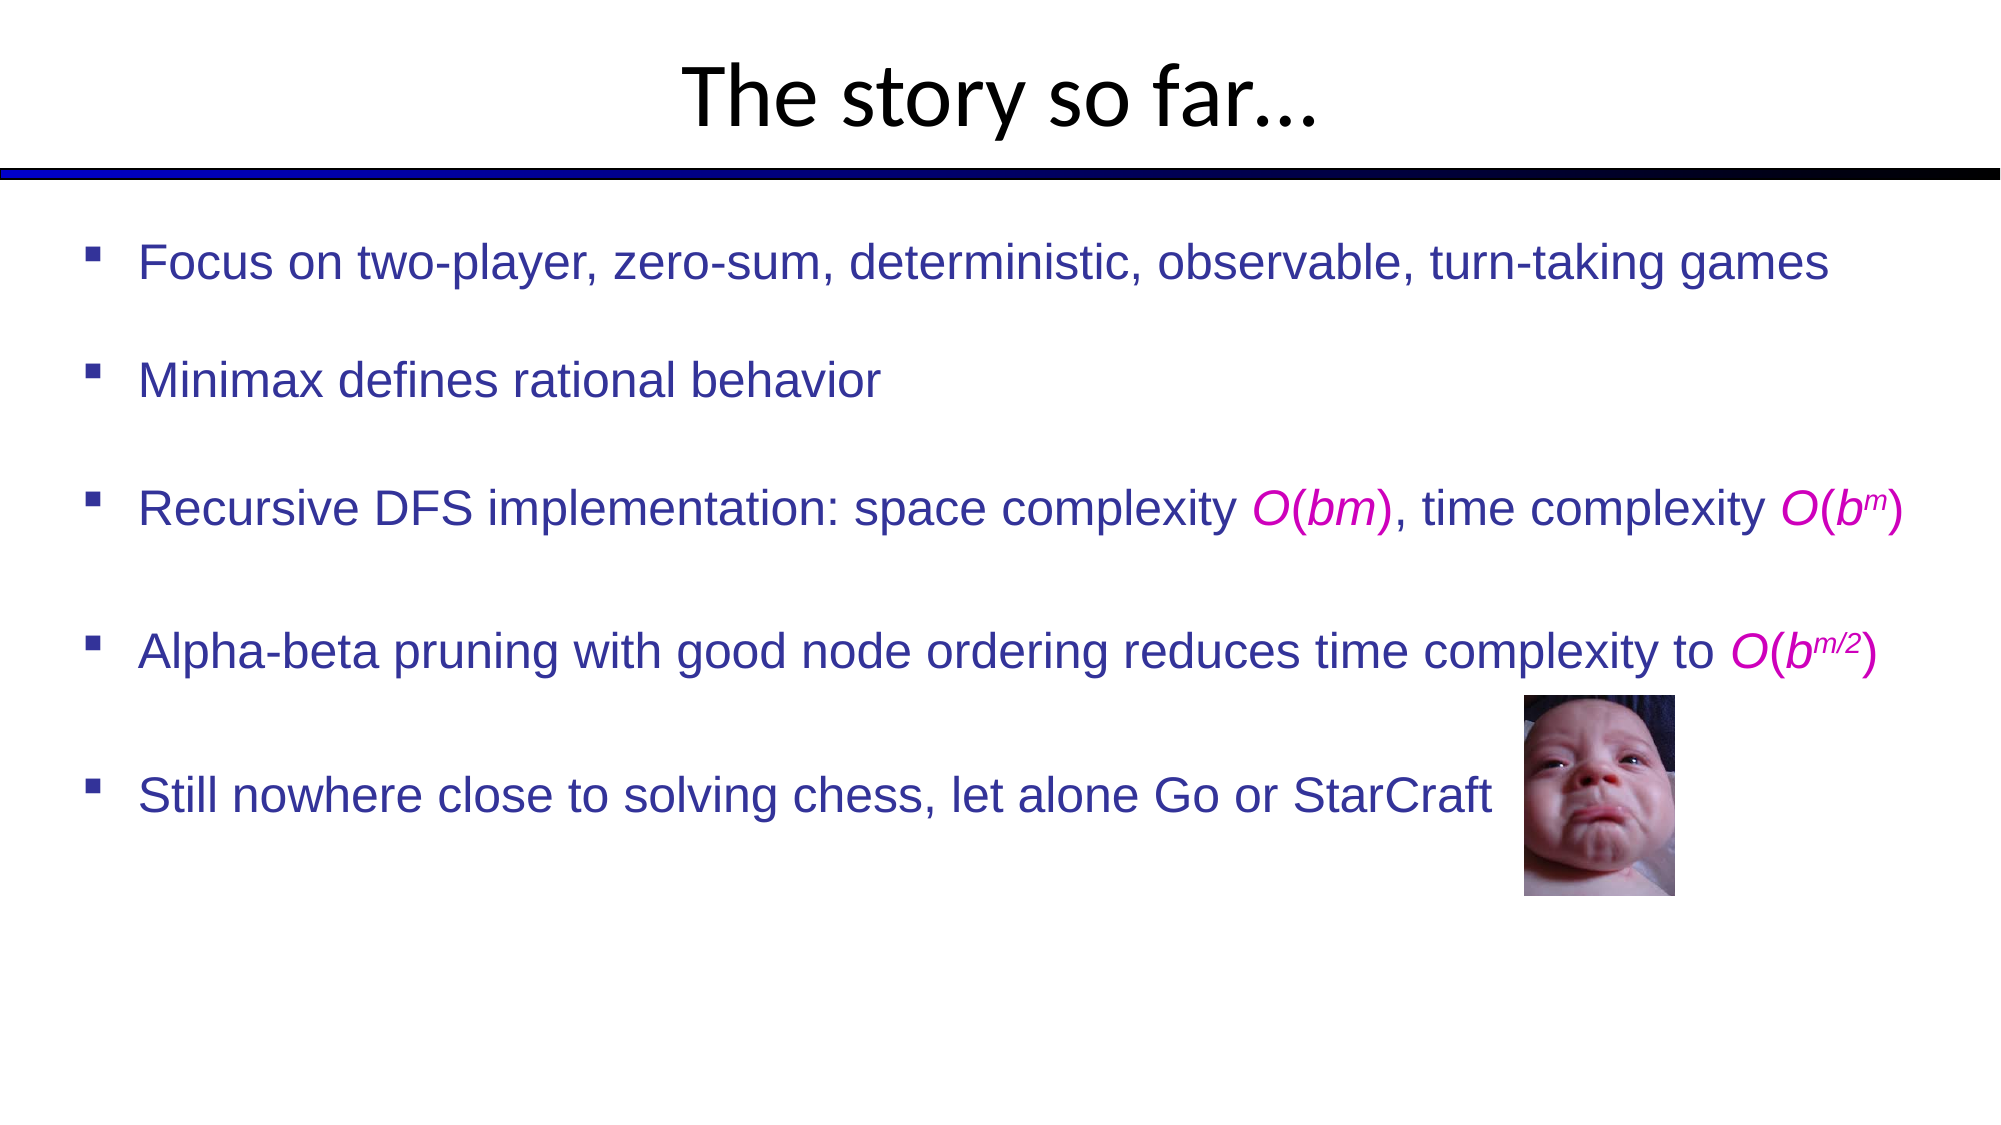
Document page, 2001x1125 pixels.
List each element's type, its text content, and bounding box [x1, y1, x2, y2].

list Focus on two-player, zero-sum, deterministic, observable, turn-taking games Minimax defines rational behavior Recursive DFS implementation: space complexity O(bm), time complexity O(bm) Alpha-beta pruning with good node ordering reduces time complexity to O(bm/2) Still nowhere close to solving chess, let alone Go or StarCraft [66, 228, 1934, 1006]
title The story so far… [0, 0, 2000, 184]
picture [1524, 695, 1676, 897]
